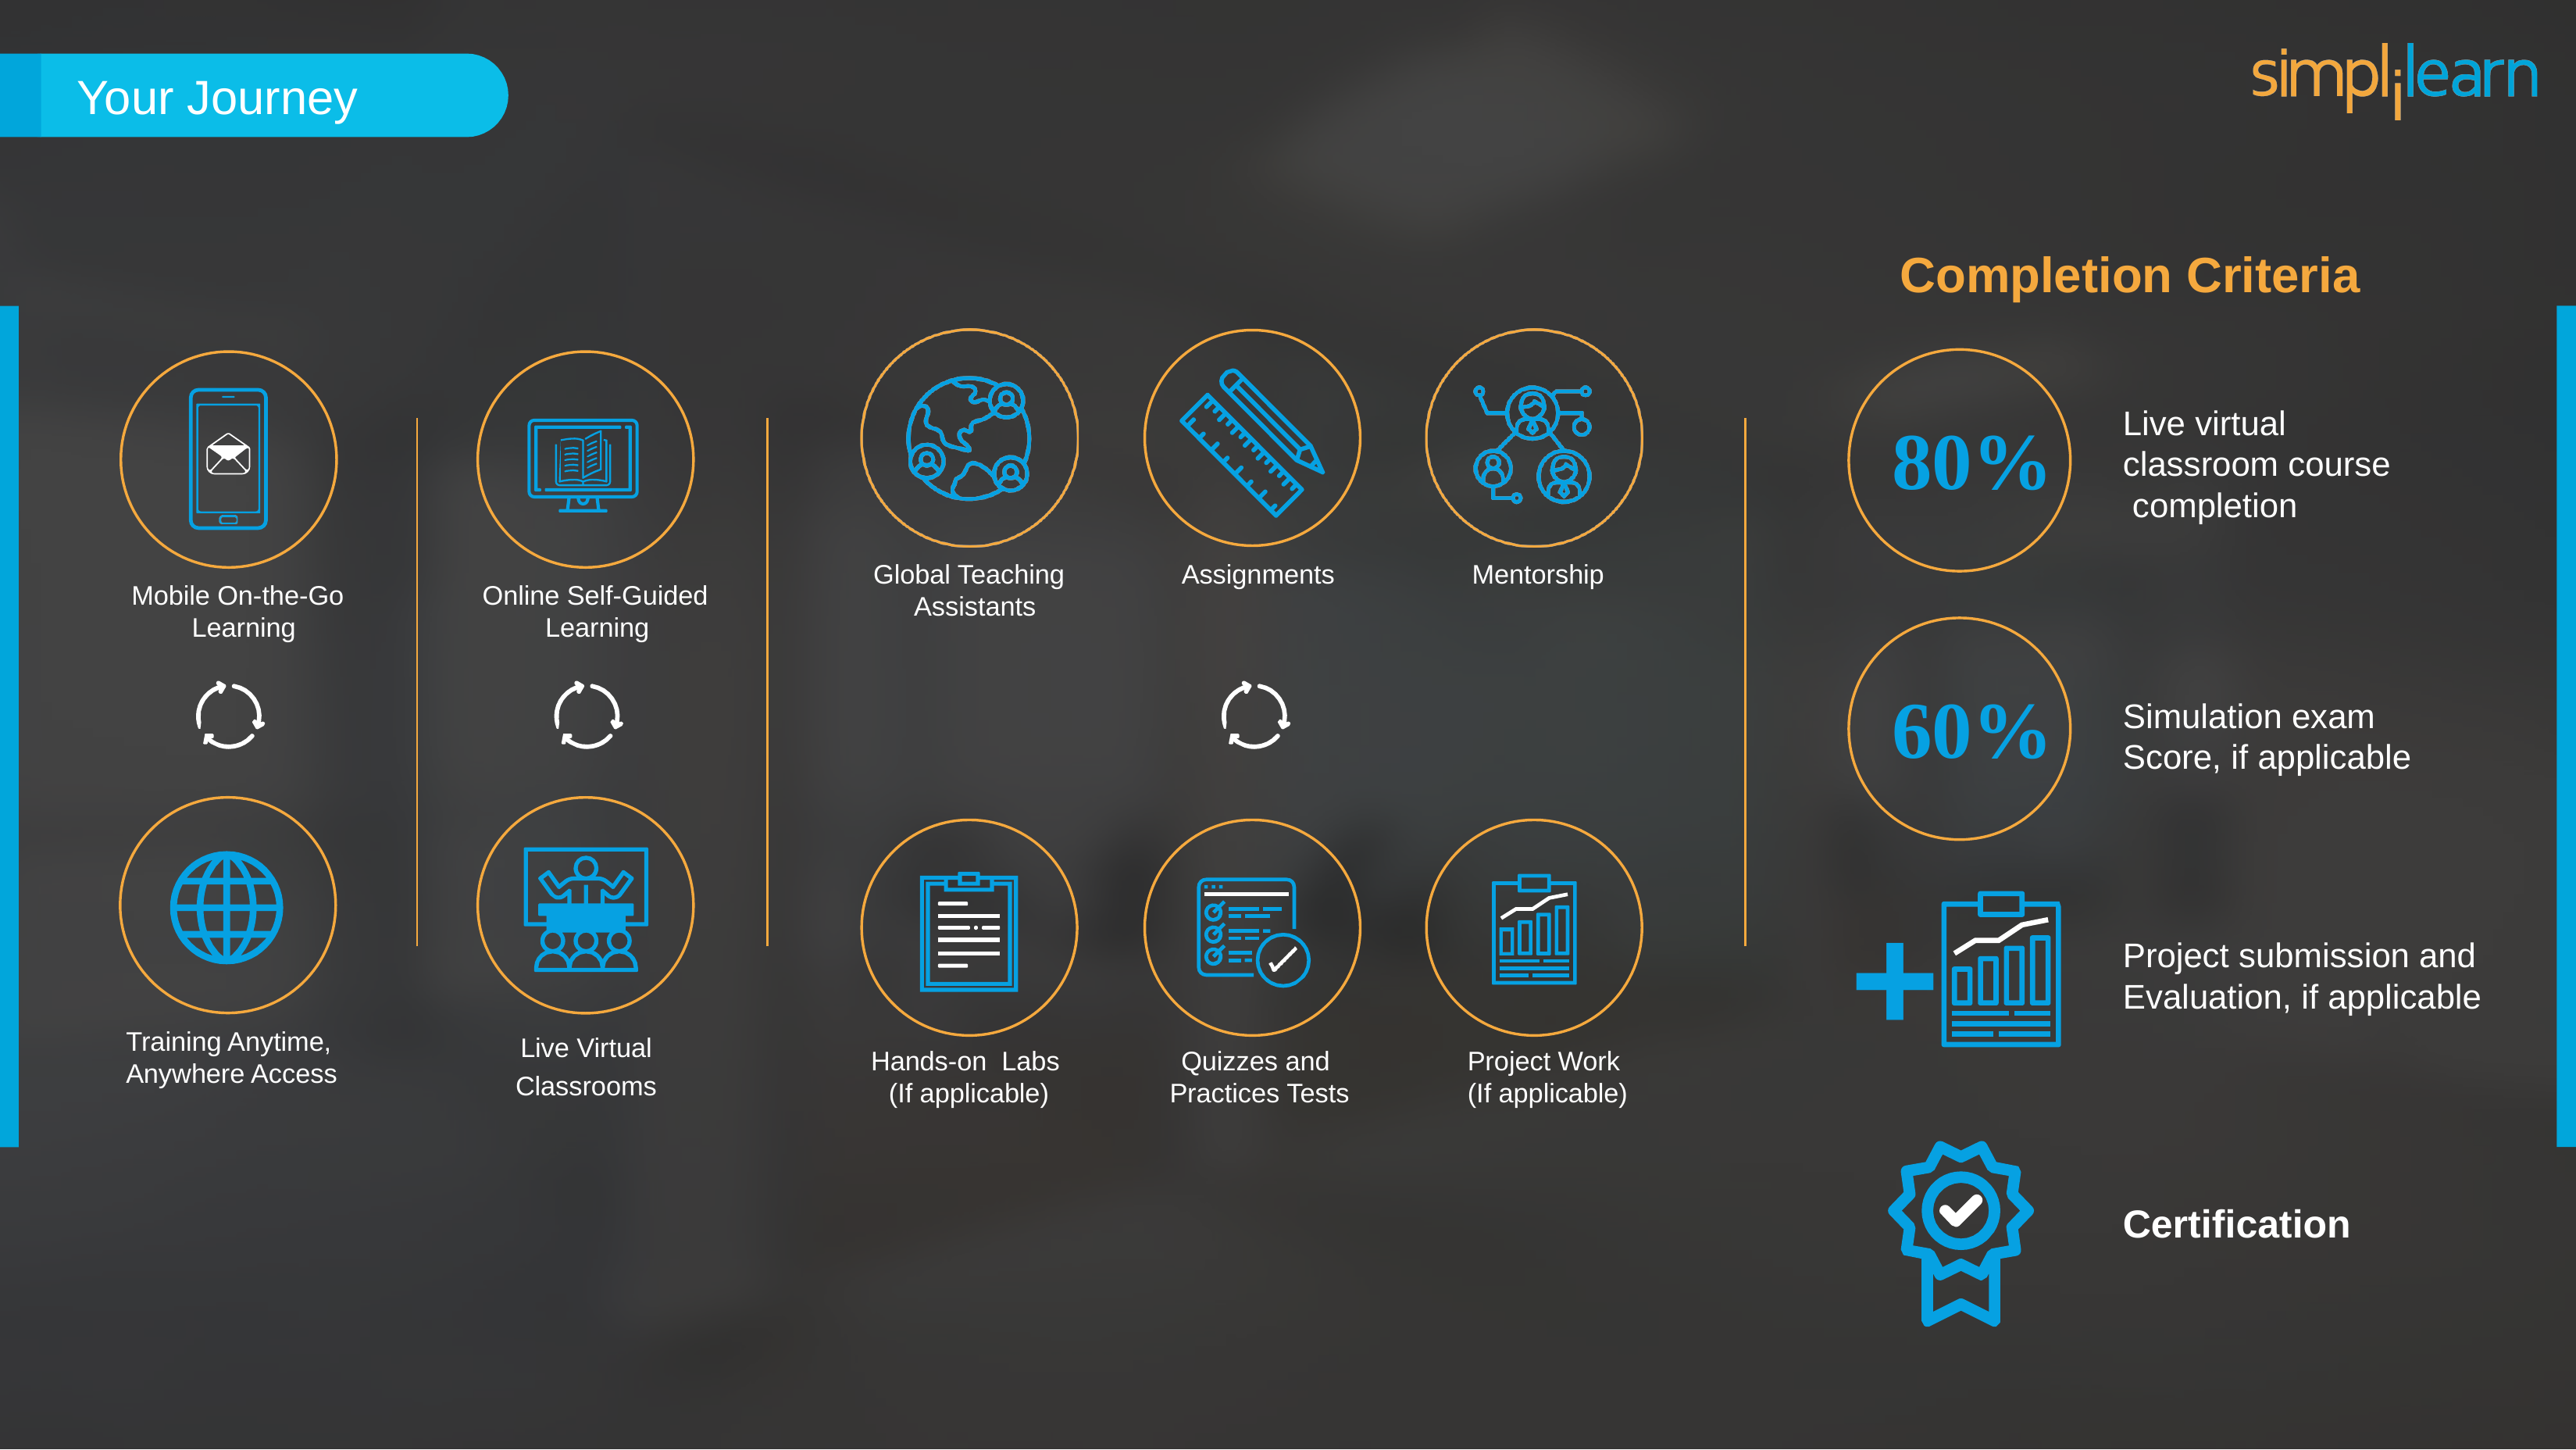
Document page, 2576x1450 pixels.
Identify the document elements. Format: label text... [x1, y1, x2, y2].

text_box [587, 445, 598, 452]
text_box [527, 418, 639, 512]
text_box [0, 0, 2576, 1449]
text_box [477, 797, 694, 1013]
text_box 80% [1890, 406, 2057, 508]
text_box [587, 462, 598, 469]
text_box [1426, 820, 1643, 1036]
text_box [1888, 1141, 2035, 1327]
text_box [1257, 684, 1291, 730]
text_box [564, 458, 579, 461]
text_box Certification [2121, 1197, 2352, 1248]
text_box Quizzes and Practices Tests [1168, 1041, 1361, 1110]
text_box [1978, 955, 1999, 1005]
text_box Project Work (If applicable) [1465, 1041, 1643, 1112]
text_box [1941, 891, 2061, 1048]
text_box [555, 430, 612, 487]
text_box [231, 684, 266, 730]
text_box [1219, 368, 1325, 475]
text_box [169, 851, 284, 965]
text_box [196, 680, 227, 729]
text_box [477, 352, 694, 568]
text_box Hands-on Labs (If applicable) [856, 1041, 1072, 1110]
text_box [2253, 43, 2538, 120]
text_box [860, 328, 1079, 548]
text_box Training Anytime, Anywhere Access [124, 1022, 341, 1091]
text_box [587, 457, 598, 463]
text_box [1179, 392, 1304, 518]
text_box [120, 351, 362, 645]
text_box [1953, 916, 2049, 956]
text_box [2003, 945, 2025, 1005]
text_box Global Teaching Assistants [872, 555, 1072, 623]
text_box [203, 734, 255, 749]
text_box [41, 53, 508, 138]
text_box [523, 847, 649, 973]
text_box [0, 53, 41, 138]
text_box Project submission and Evaluation, if applicable [2121, 931, 2483, 1011]
text_box [564, 463, 579, 467]
text_box [2029, 935, 2051, 1005]
text_box [564, 469, 579, 473]
text_box [561, 734, 613, 749]
text_box [1921, 1171, 2000, 1251]
text_box [1144, 820, 1361, 1036]
text_box [564, 452, 579, 455]
text_box Live virtual classroom course completion [2121, 398, 2397, 527]
text_box [1425, 328, 1643, 548]
text_box [590, 684, 623, 730]
text_box Mentorship [1470, 555, 1612, 591]
text_box Online Self-Guided Learning [480, 577, 717, 645]
text_box [544, 425, 632, 492]
text_box [564, 447, 579, 450]
text_box Completion Criteria [1898, 241, 2373, 305]
text_box [587, 440, 598, 446]
text_box [587, 452, 598, 458]
text_box [0, 305, 19, 1148]
text_box Your Journey [75, 64, 468, 125]
text_box [1222, 680, 1252, 729]
text_box [1848, 349, 2071, 572]
text_box [120, 797, 336, 1013]
text_box Assignments [1179, 555, 1337, 591]
text_box [862, 820, 1078, 1036]
text_box [1951, 966, 1973, 1006]
text_box [534, 425, 622, 492]
text_box [1848, 617, 2071, 840]
text_box [1229, 734, 1280, 749]
text_box Live Virtual Classrooms [488, 1022, 684, 1091]
text_box Simulation exam Score, if applicable [2121, 691, 2419, 772]
text_box [554, 680, 585, 729]
text_box [1144, 330, 1361, 546]
text_box [2556, 305, 2576, 1148]
text_box + [1848, 877, 1930, 1071]
text_box 60% [1890, 675, 2057, 777]
text_box [1939, 1194, 1983, 1227]
